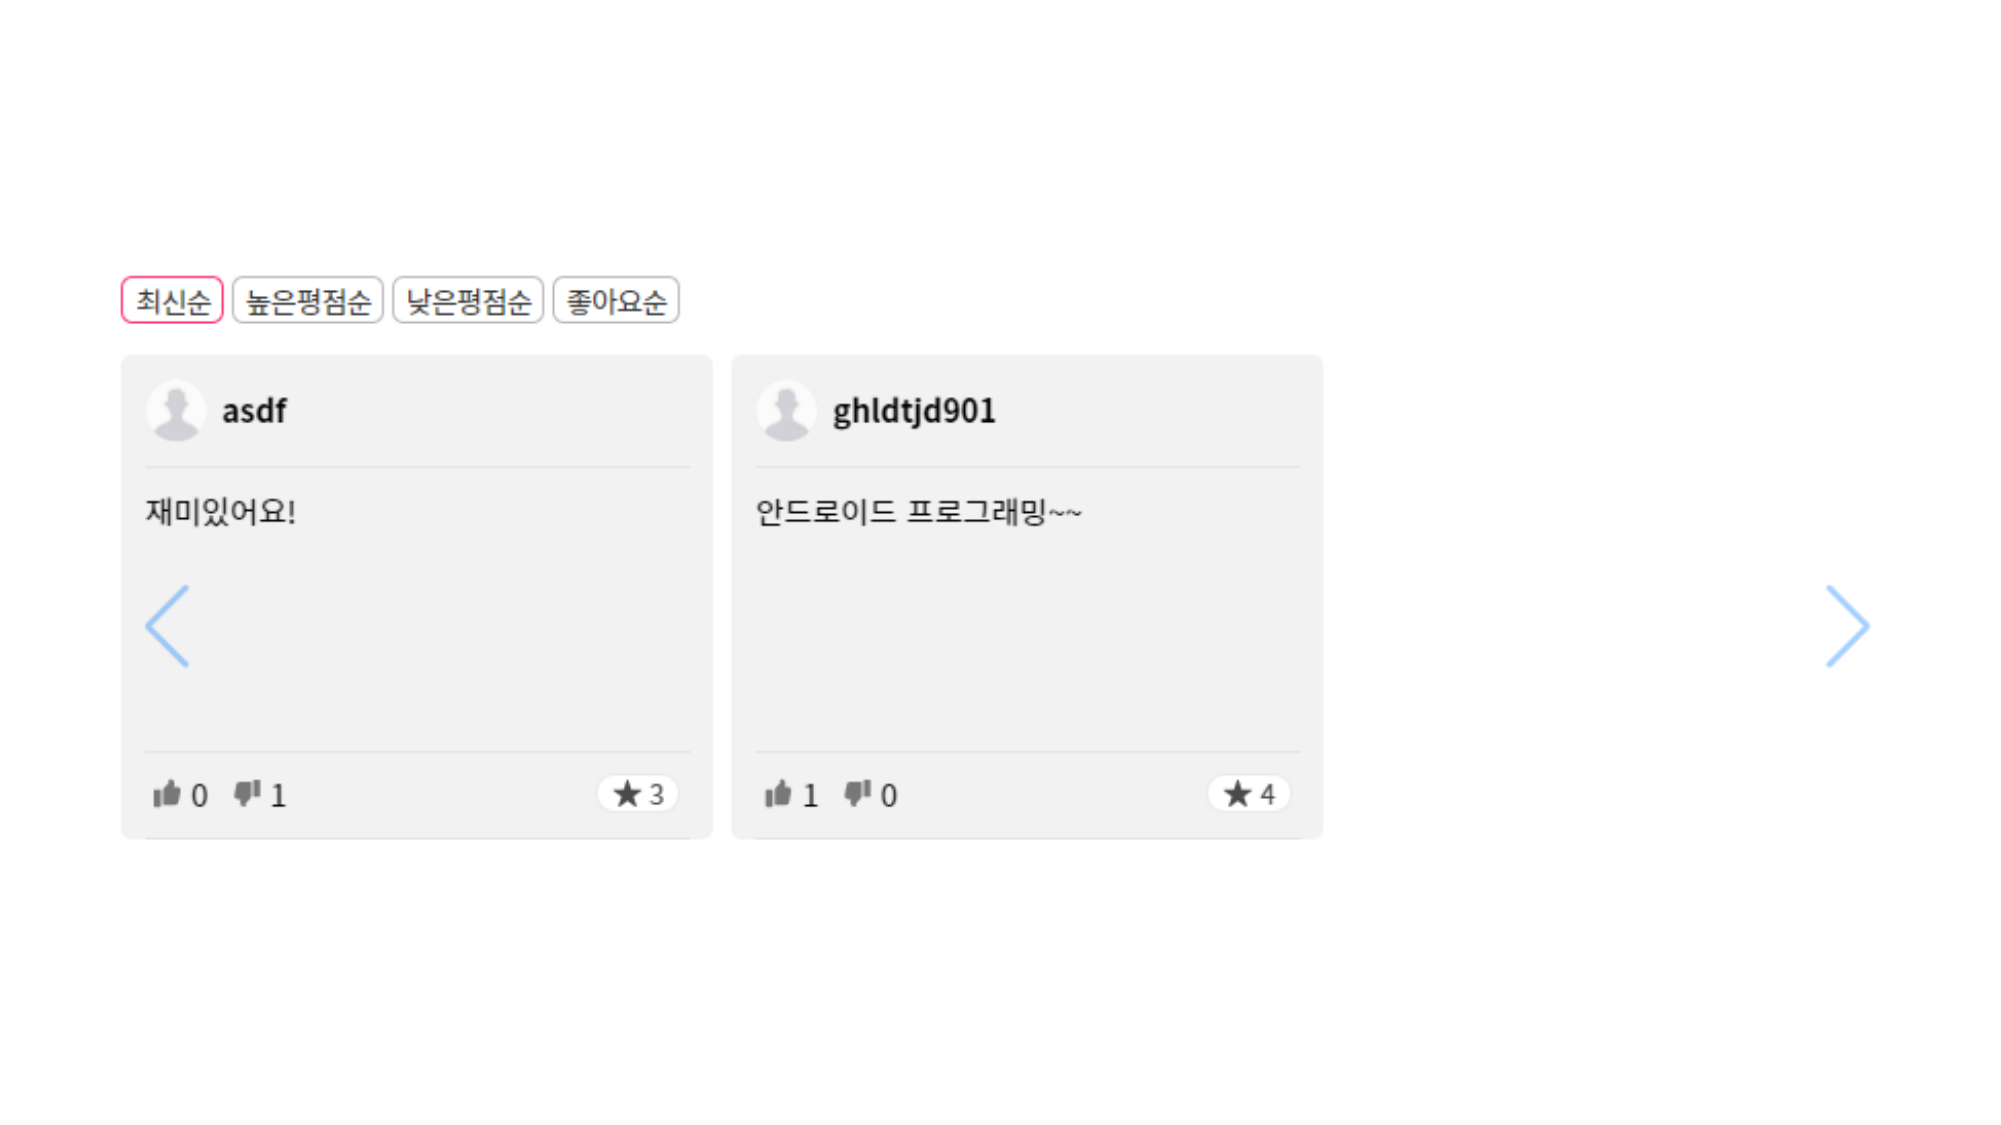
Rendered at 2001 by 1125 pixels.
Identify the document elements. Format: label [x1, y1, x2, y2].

picture [105, 260, 1895, 865]
